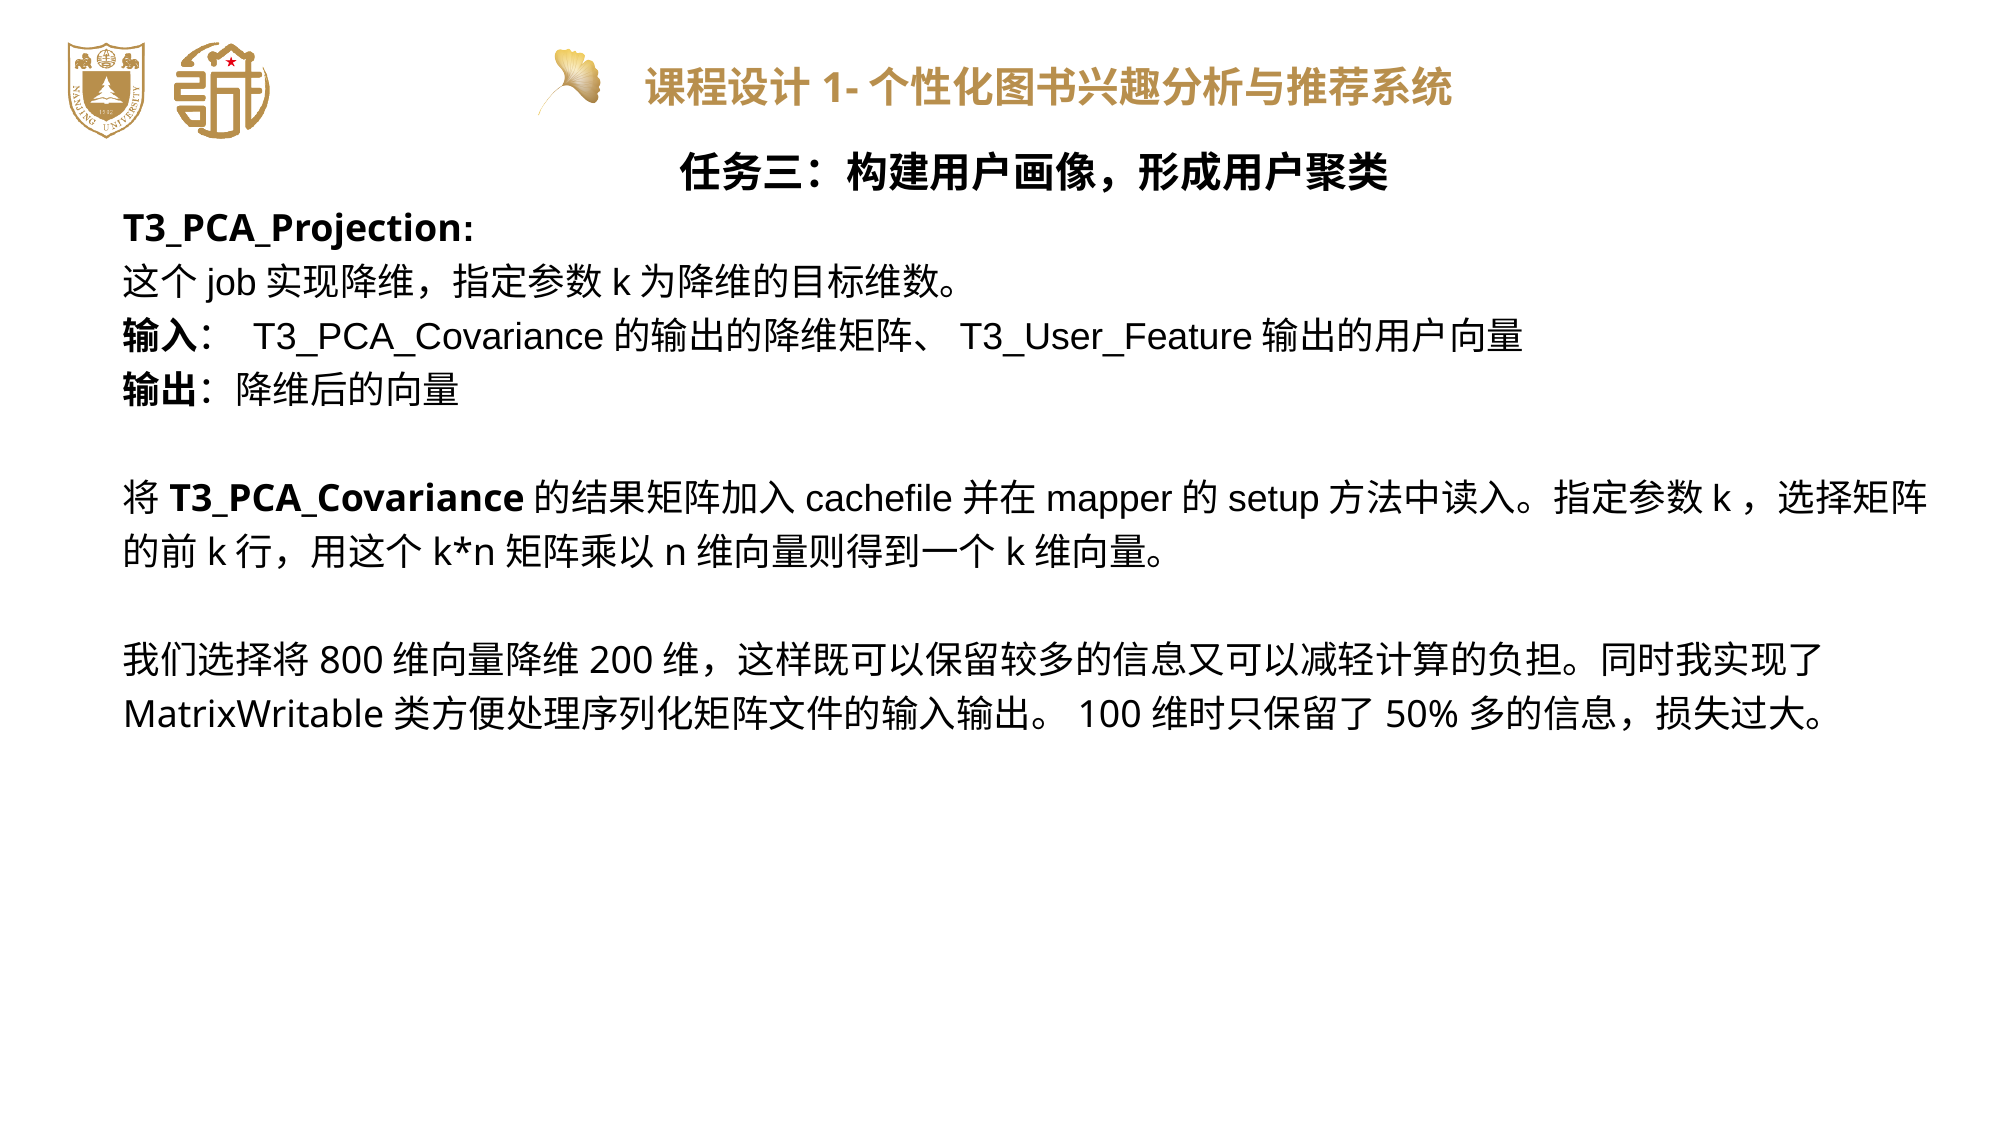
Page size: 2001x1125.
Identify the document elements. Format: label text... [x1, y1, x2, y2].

text_box 任务三：构建用户画像，形成用户聚类 T3_PCA_Projection: 这个job实现降维，指定参数k为降维的目标维数。 输入： T3_PCA_Covariance的输出的降维矩阵、T3_User_Feature输出的用户向量 输出：降维后的向量 将T3_PCA_Covariance的结果矩阵加入cachefile并在mapper的setup方法中读入。指定参数k，选择矩阵的前k行，用这个k*n矩阵乘以n维向量则得到一个k维向量。 我们选择将800维向量降维200维，这样既可以保留较多的信息又可以减轻计算的负担。同时我实现了MatrixWritable类方便处理序列化矩阵文件的输入输出。100维时只保留了50%多的信息，损失过大。 [108, 127, 1961, 851]
picture [0, 0, 285, 265]
picture [523, 34, 622, 127]
